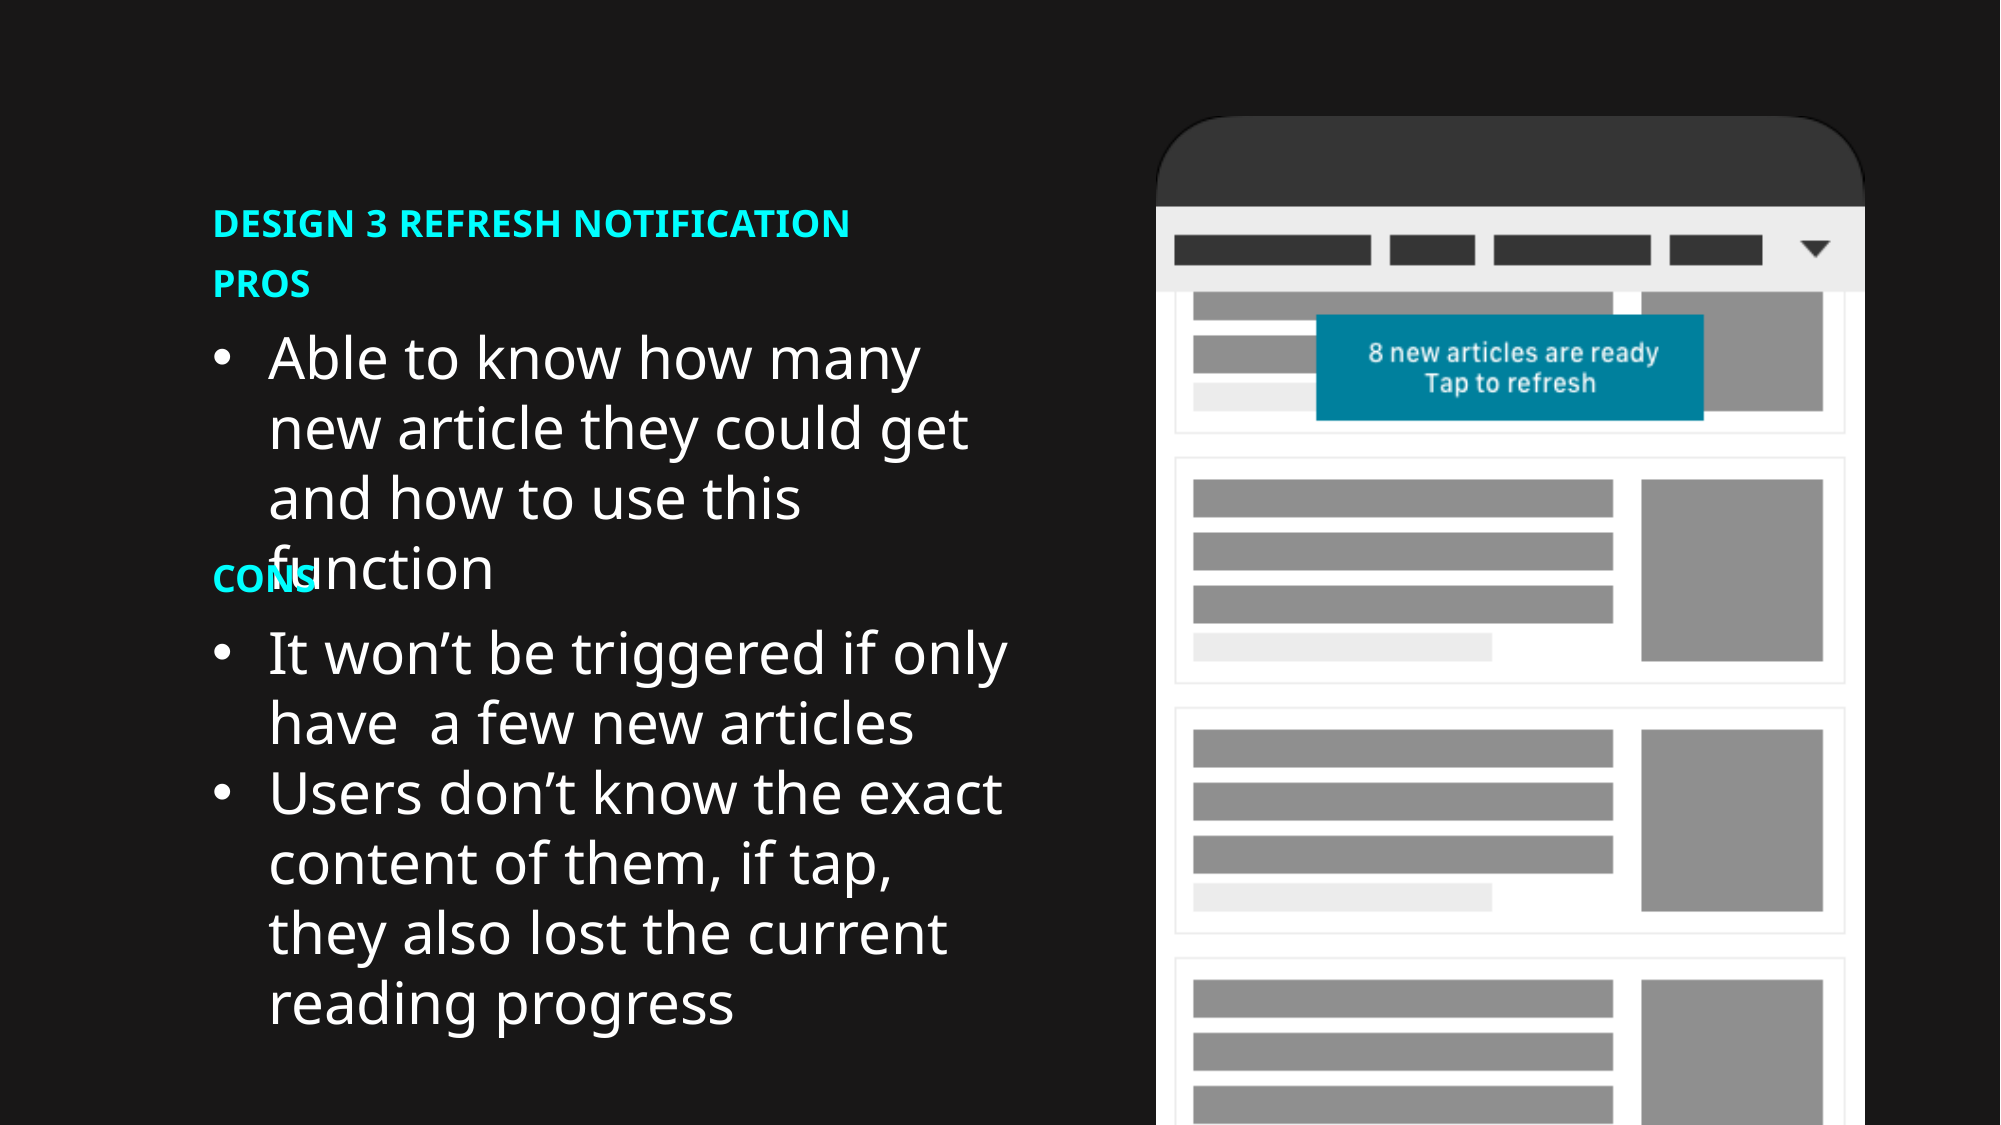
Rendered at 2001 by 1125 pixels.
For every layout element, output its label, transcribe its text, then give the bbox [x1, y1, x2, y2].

text_box CONS [197, 548, 908, 608]
text_box Design 3 refresh notification [197, 192, 908, 252]
text_box PROS [197, 252, 708, 313]
text_box It won’t be triggered if only have a few new articles Users don’t know the exact content of them, if tap, they also lost the current reading progress [197, 608, 1025, 1044]
text_box Able to know how many new article they could get and how to use this function [197, 313, 1025, 608]
picture [1156, 116, 1865, 1125]
